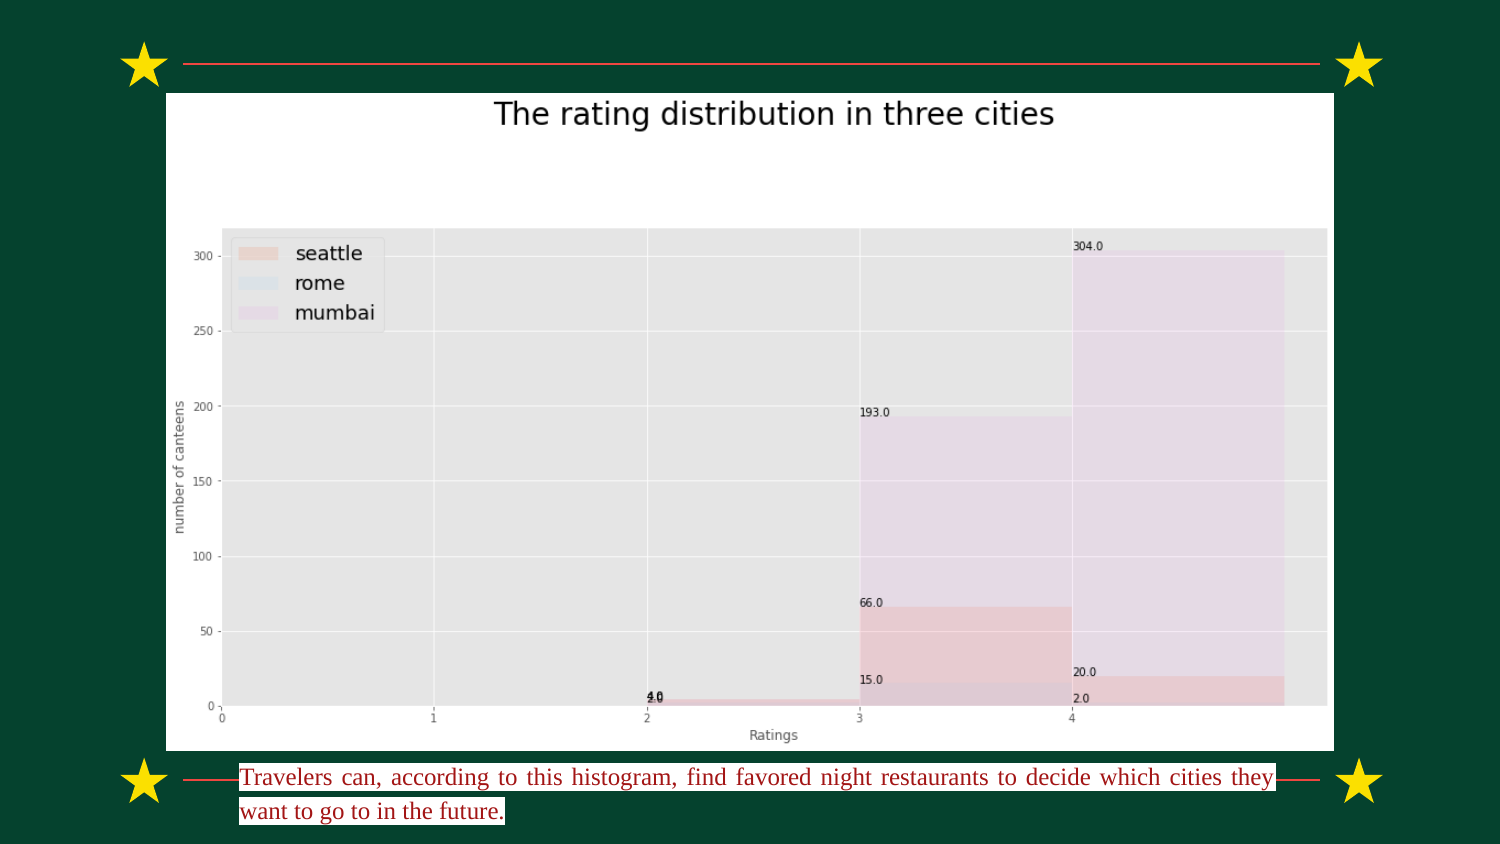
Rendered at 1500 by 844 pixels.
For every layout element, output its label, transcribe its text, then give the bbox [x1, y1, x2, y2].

picture [166, 92, 1334, 751]
text_box Travelers can, according to this histogram, find favored night restaurants to decide which cities they want to go to in the future. [224, 759, 1291, 844]
